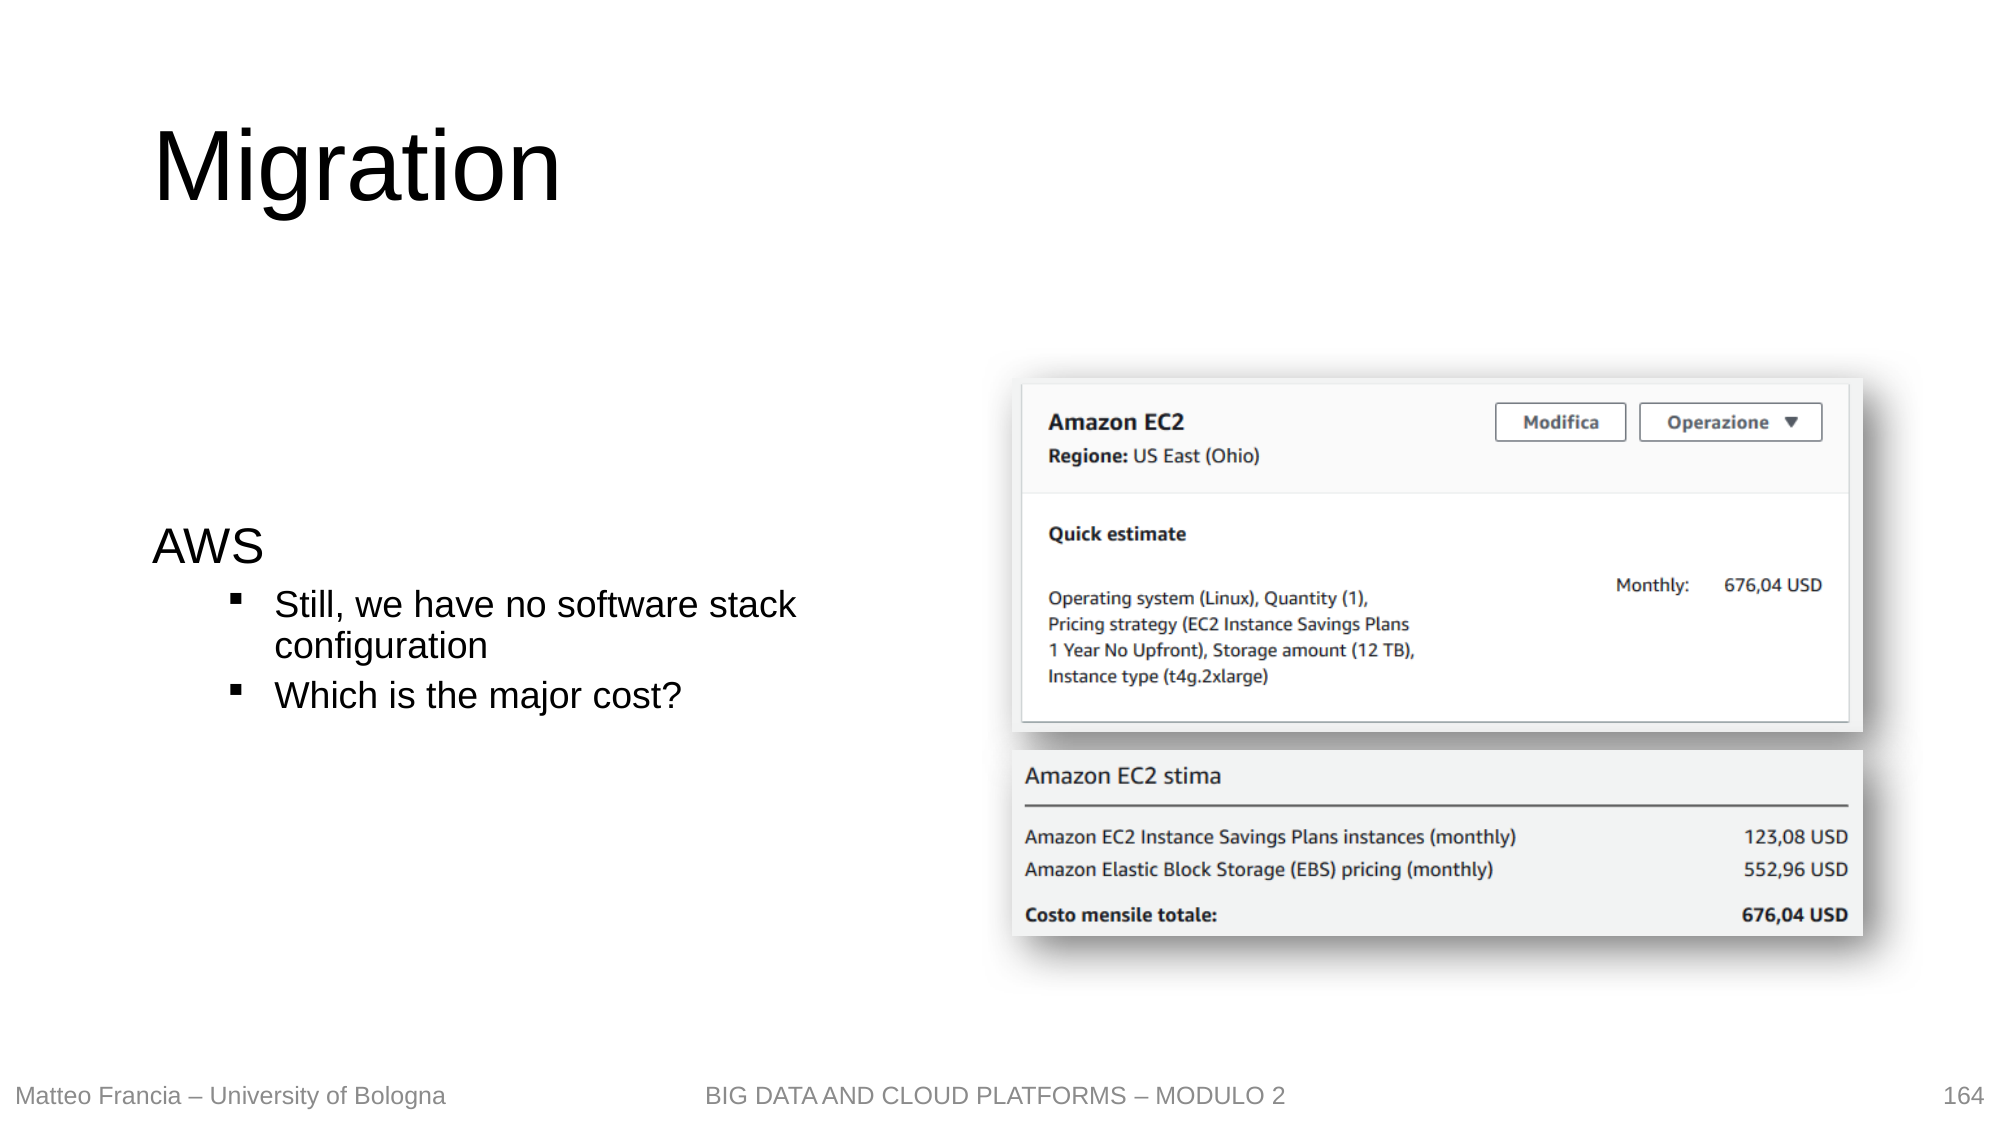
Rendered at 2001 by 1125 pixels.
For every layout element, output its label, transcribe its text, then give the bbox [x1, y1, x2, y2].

title Migration [137, 59, 1863, 278]
footer Matteo Francia – University of Bologna [0, 1065, 466, 1125]
list AWS Still, we have no software stack configuration Which is the major cost? [137, 299, 988, 1014]
slide_number 164 [1550, 1065, 2000, 1125]
picture [1012, 750, 1863, 936]
picture [1012, 378, 1863, 732]
